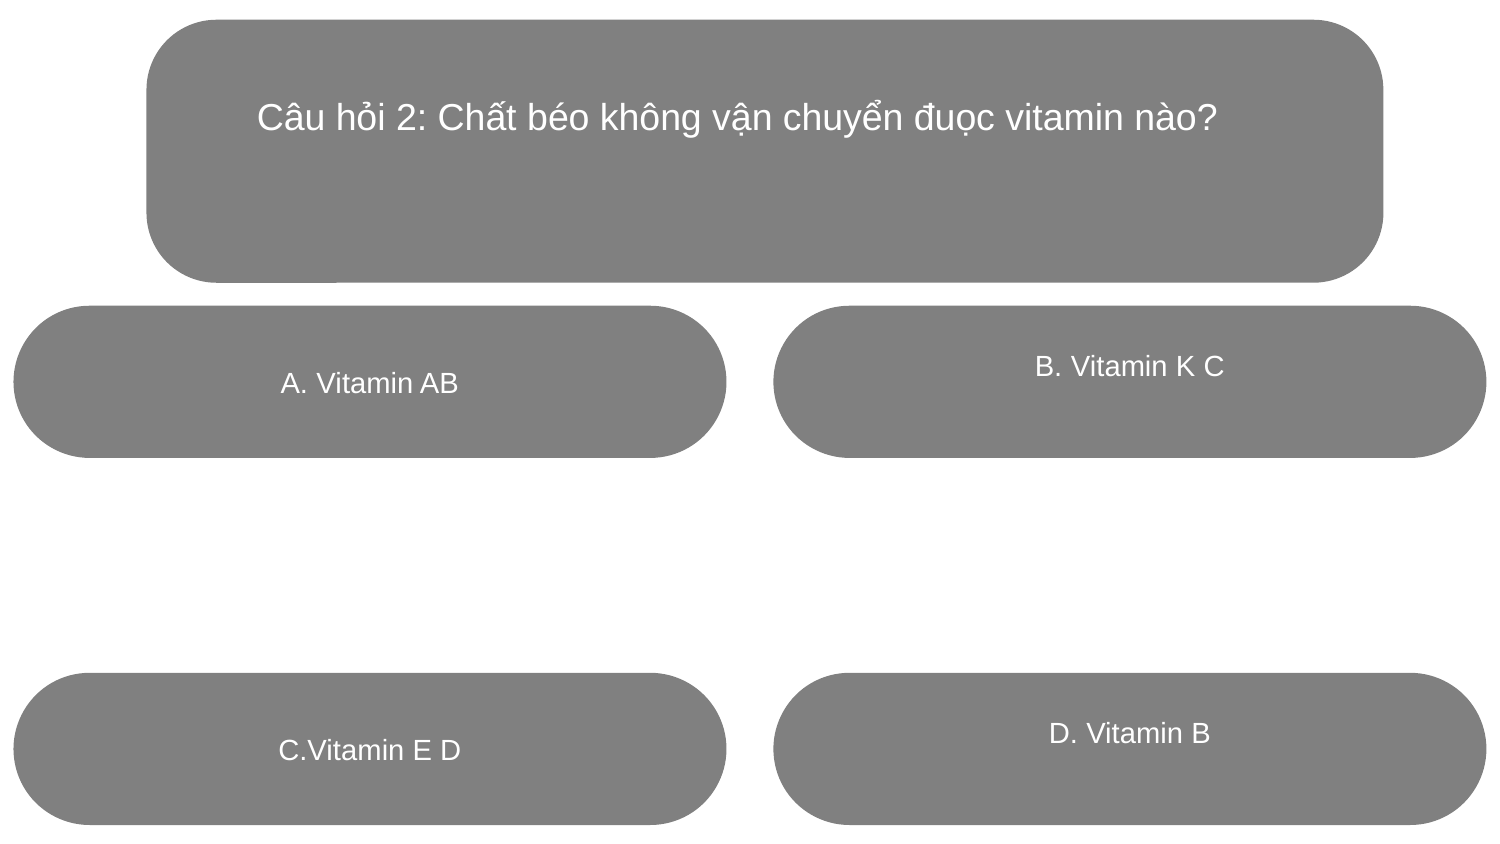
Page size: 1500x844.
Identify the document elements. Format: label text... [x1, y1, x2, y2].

text_box D. Vitamin B [771, 670, 1489, 828]
text_box B. Vitamin K C [771, 303, 1489, 461]
text_box [144, 17, 1386, 285]
text_box Câu hỏi 2: Chất béo không vận chuyển đuọc vitamin nào? [242, 85, 1301, 146]
text_box A. Vitamin AB [11, 303, 729, 461]
text_box C.Vitamin E D [11, 670, 729, 828]
